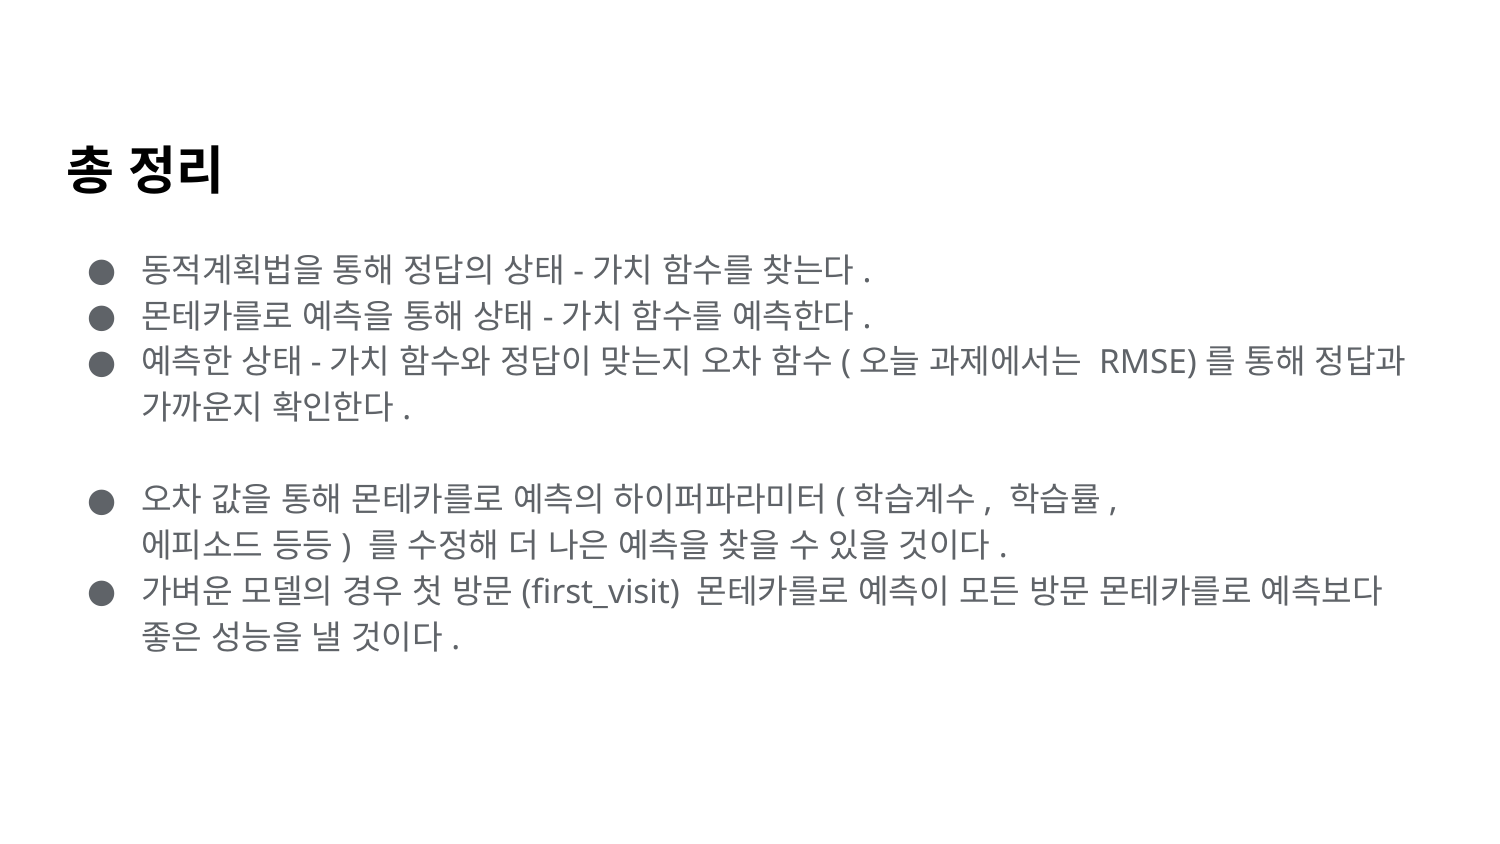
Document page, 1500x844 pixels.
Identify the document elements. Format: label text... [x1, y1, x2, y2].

title 총 정리 [51, 91, 660, 216]
list 동적계획법을 통해 정답의 상태-가치 함수를 찾는다. 몬테카를로 예측을 통해 상태-가치 함수를 예측한다. 예측한 상태-가치 함수와 정답이 맞는지 오차 함수(오늘 과제에서는 RMSE)를 통해 정답과 가까운지 확인한다. 오차 값을 통해 몬테카를로 예측의 하이퍼파라미터(학습계수, 학습률, 에피소드 등등) 를 수정해 더 나은 예측을 찾을 수 있을 것이다. 가벼운 모델의 경우 첫 방문(first_visit) 몬테카를로 예측이 모든 방문 몬테카를로 예측보다 좋은 성능을 낼 것이다. [51, 227, 1452, 810]
